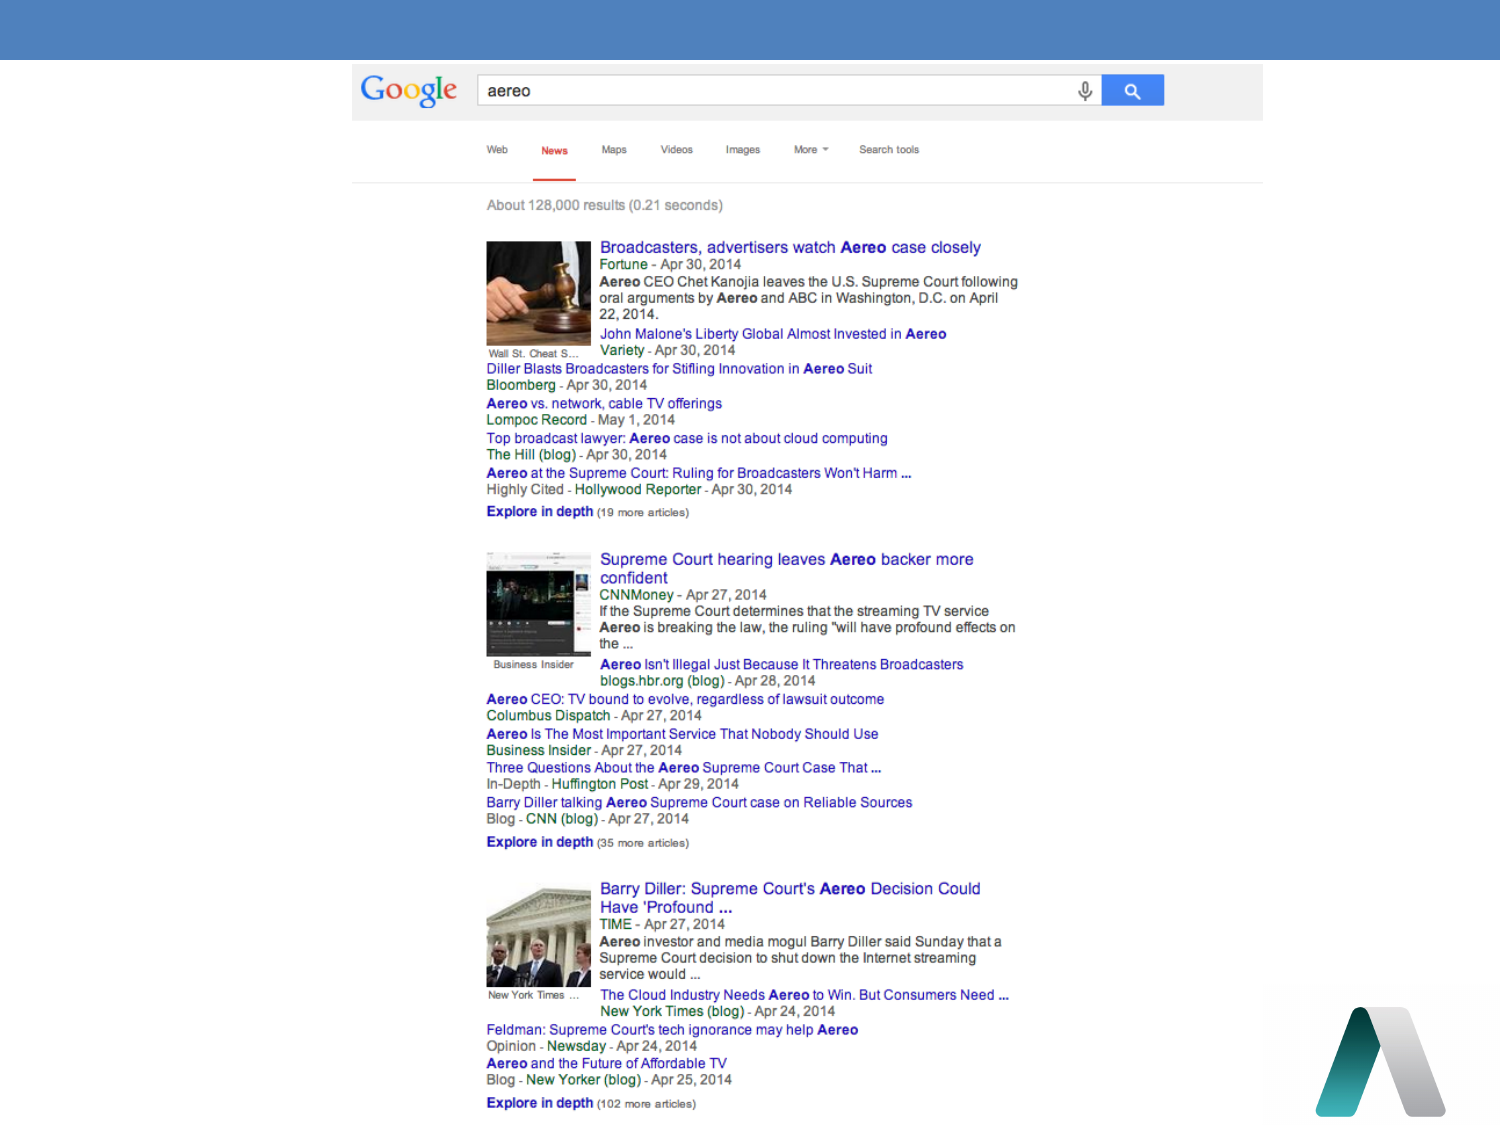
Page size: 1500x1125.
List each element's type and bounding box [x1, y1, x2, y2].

list [352, 60, 1263, 1125]
picture [1263, 984, 1500, 1125]
